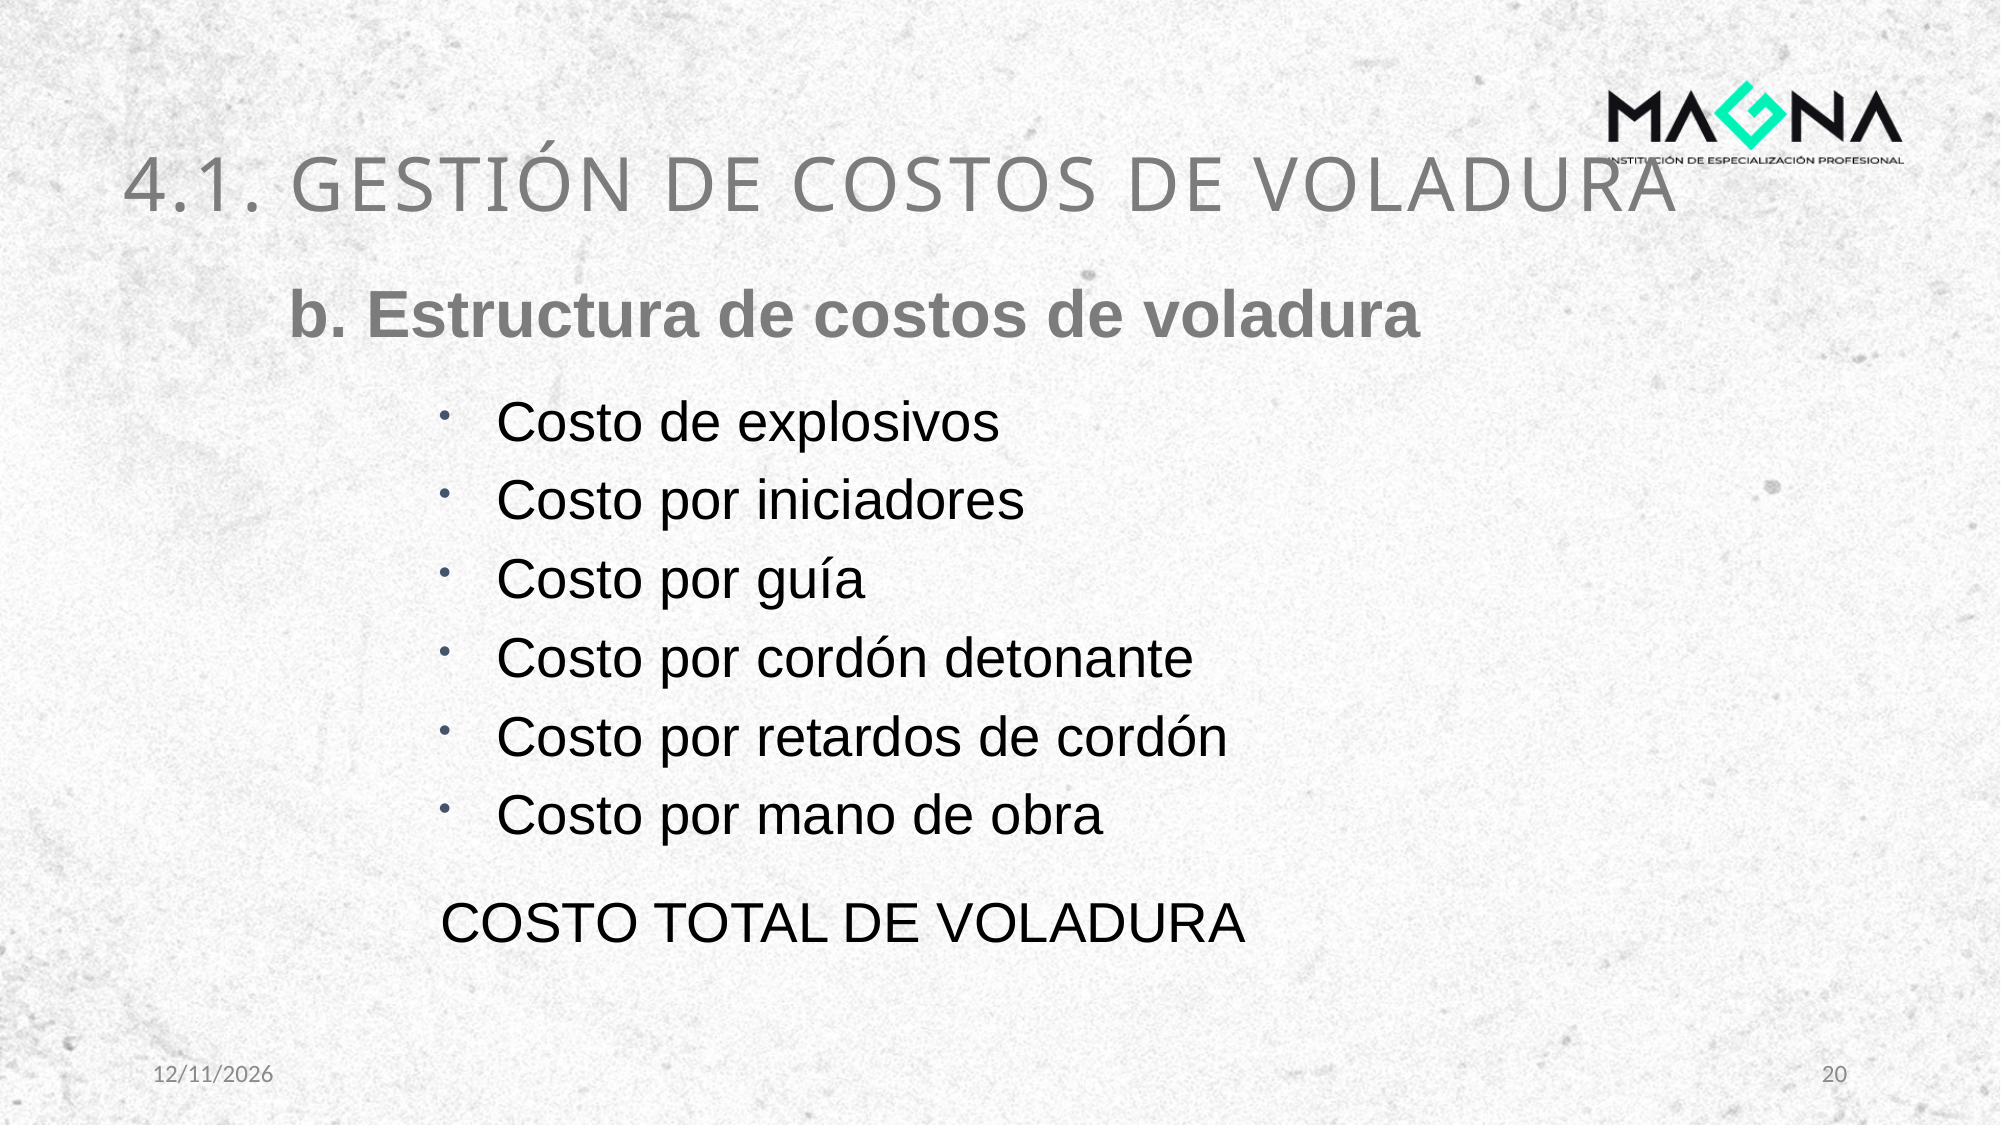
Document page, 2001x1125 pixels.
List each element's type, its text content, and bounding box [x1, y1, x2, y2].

text_box b. Estructura de costos de voladura [382, 267, 1328, 353]
text_box [287, 290, 1694, 454]
slide_number 20 [1412, 1042, 1863, 1103]
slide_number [137, 1042, 588, 1103]
text_box 4.1. gestión de costos de voladura [15, 139, 1788, 244]
picture [0, 0, 2001, 1125]
text_box Costo de explosivos Costo por iniciadores Costo por guía Costo por cordón detonante Costo por retardos de cordón Costo por mano de obra COSTO TOTAL DE VOLADURA [424, 377, 1713, 968]
